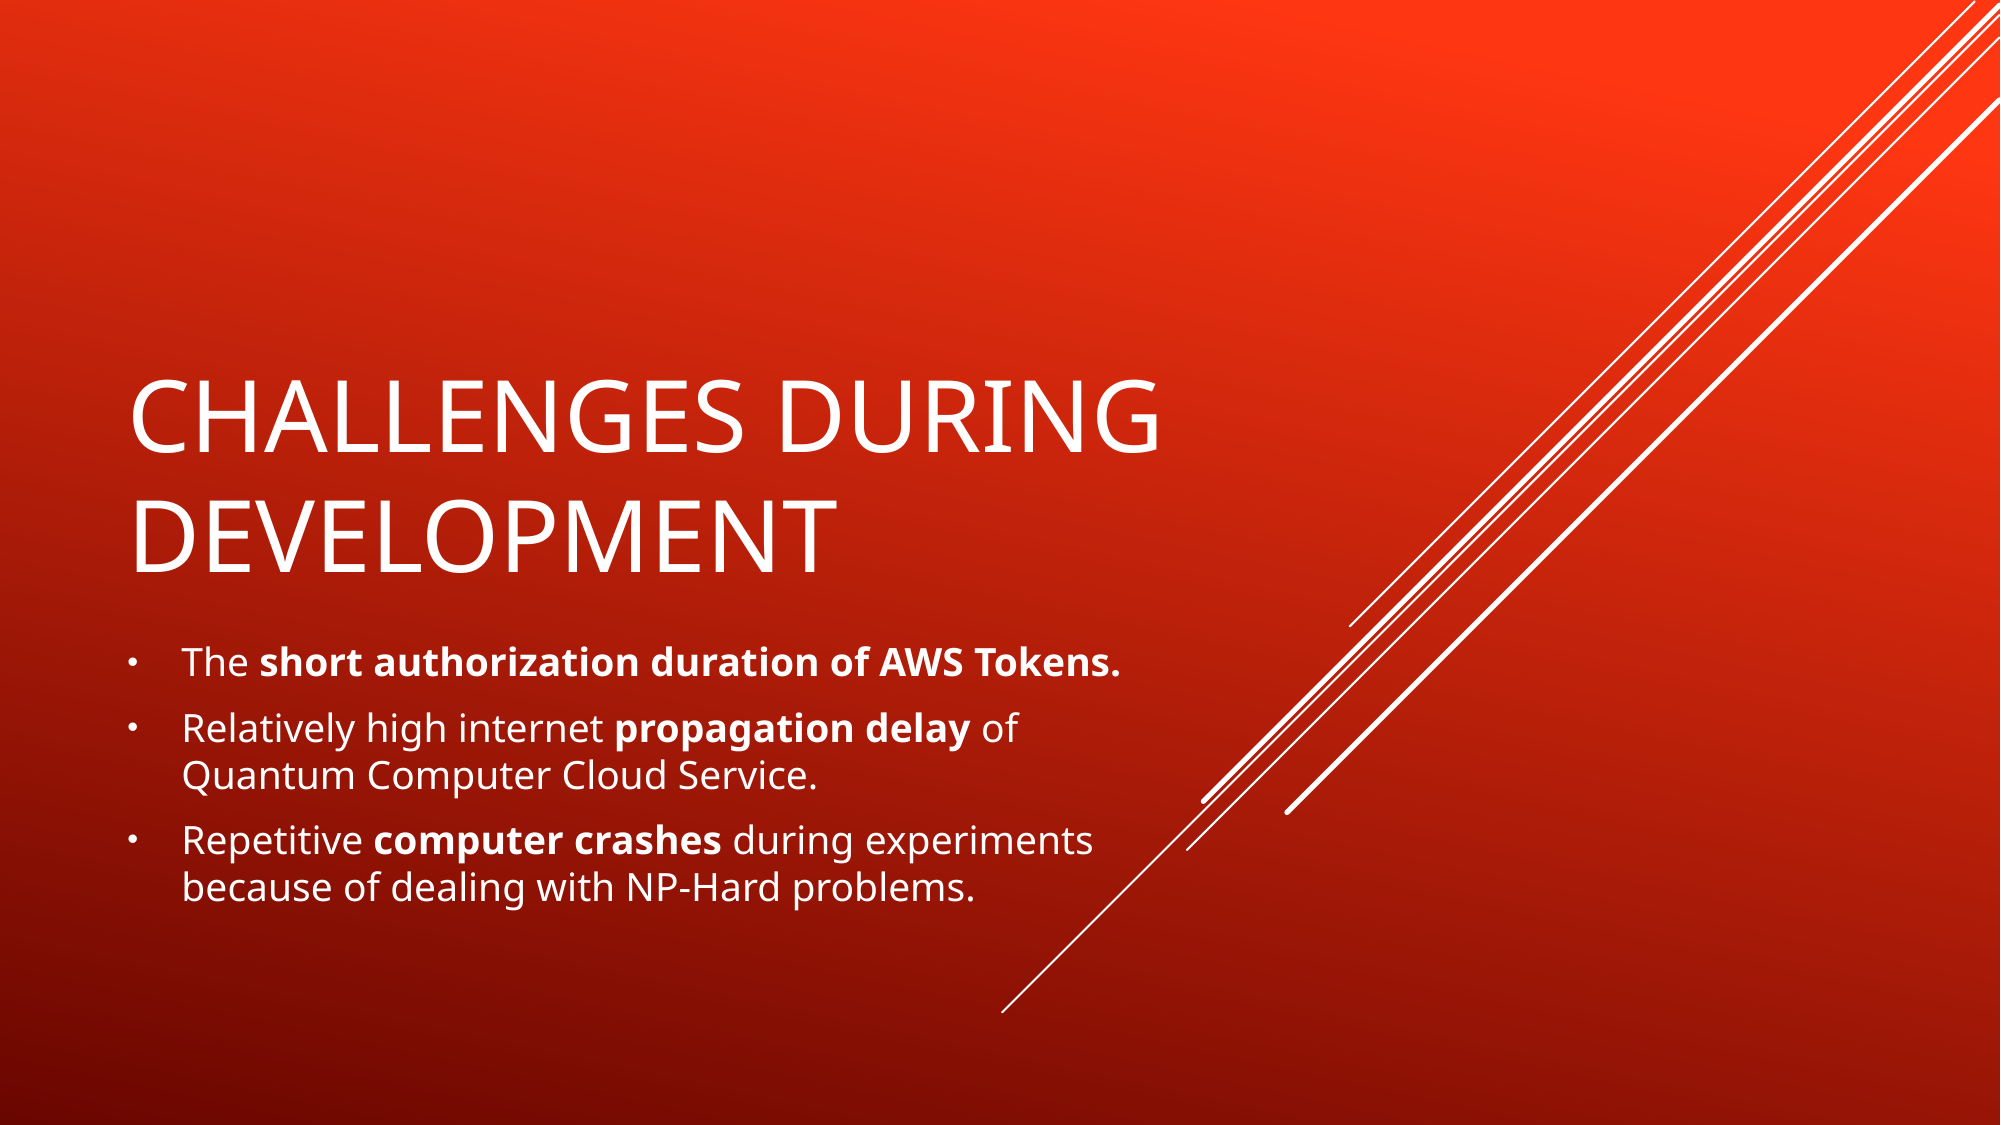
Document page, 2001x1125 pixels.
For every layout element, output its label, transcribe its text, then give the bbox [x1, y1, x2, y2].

subtitle The short authorization duration of AWS Tokens. Relatively high internet propagation delay of Quantum Computer Cloud Service. Repetitive computer crashes during experiments because of dealing with NP-Hard problems. [112, 630, 1163, 950]
title CHALLENGES DURING DEVELOPMENT [112, 112, 1425, 600]
